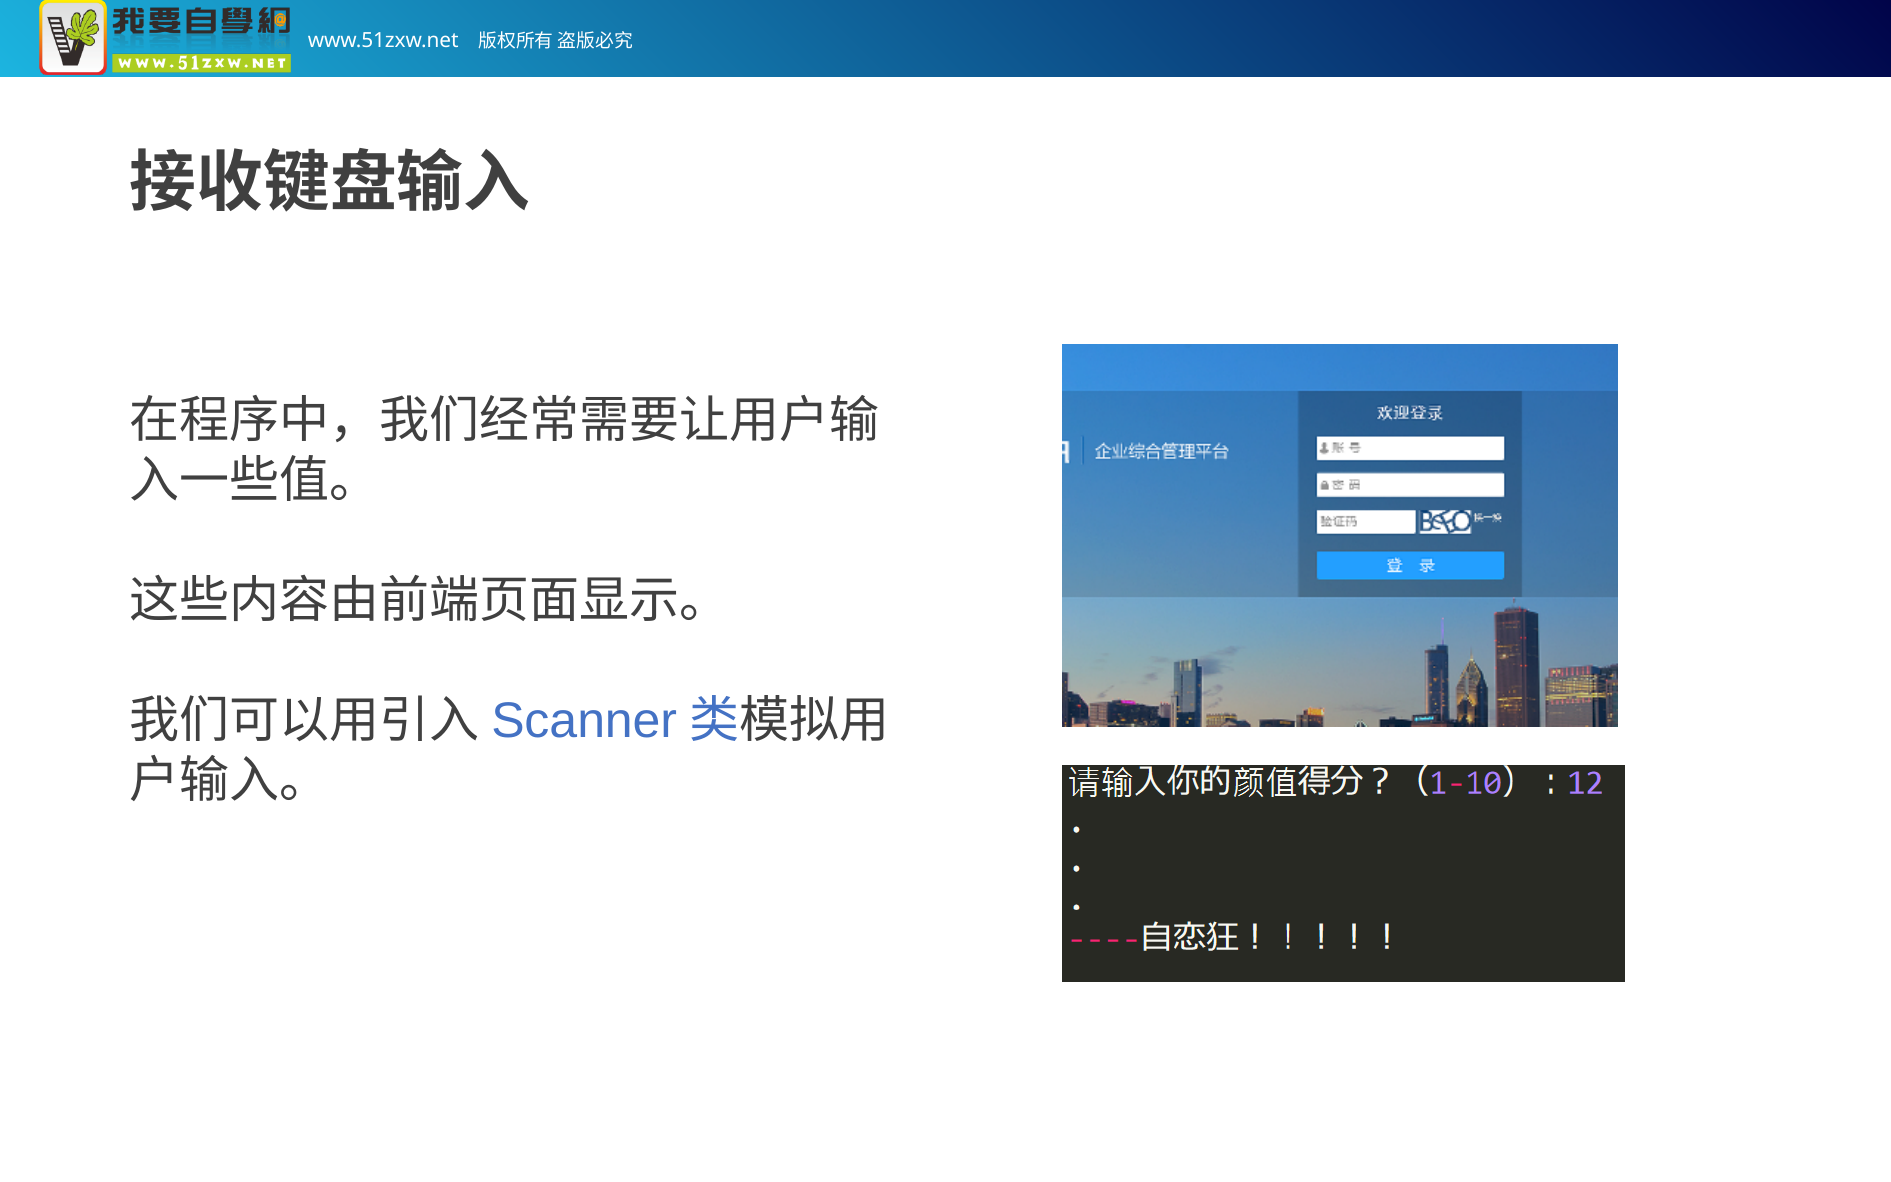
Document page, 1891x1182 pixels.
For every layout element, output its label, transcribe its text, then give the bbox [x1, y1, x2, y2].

text_box [0, 0, 1891, 78]
picture [1062, 764, 1625, 982]
text_box 接收键盘输入 [115, 131, 546, 306]
picture [39, 0, 291, 75]
text_box www.51zxw.net 版权所有 盗版必究 [291, 11, 858, 59]
text_box 在程序中，我们经常需要让用户输入一些值。 这些内容由前端页面显示。 我们可以用引入Scanner类模拟用户输入。 [114, 329, 937, 815]
picture [1062, 344, 1618, 727]
